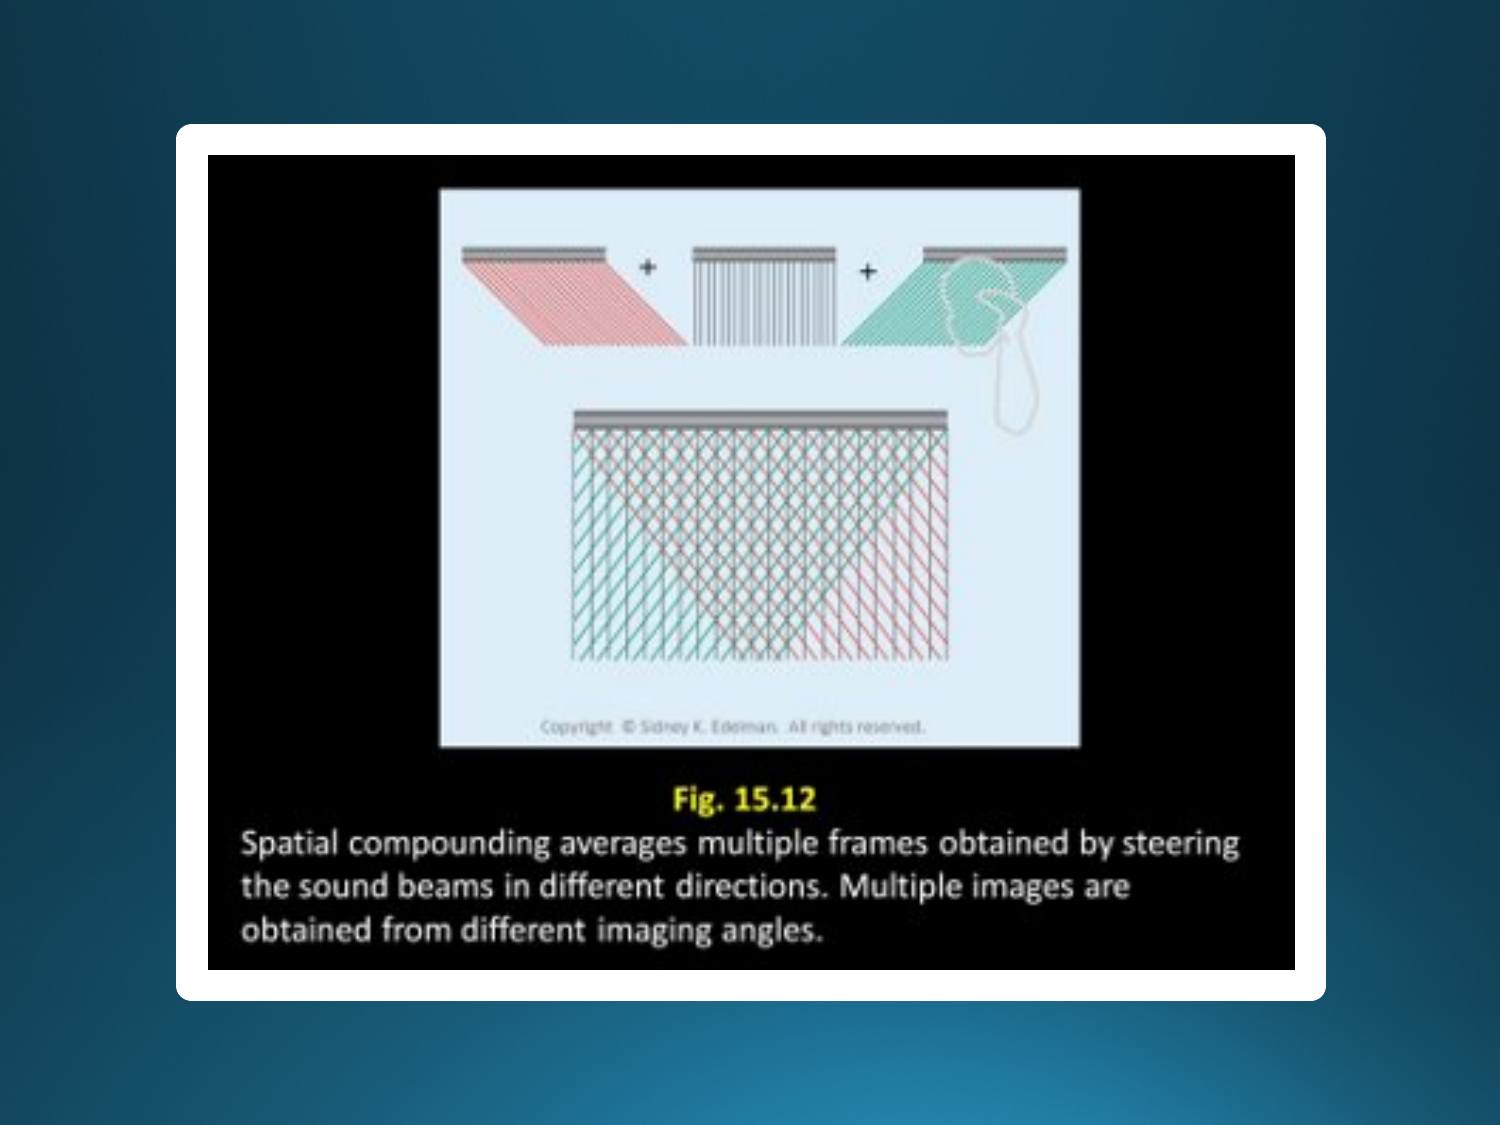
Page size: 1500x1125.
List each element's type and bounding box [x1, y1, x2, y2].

list [207, 154, 1295, 971]
picture [0, 0, 1500, 1125]
